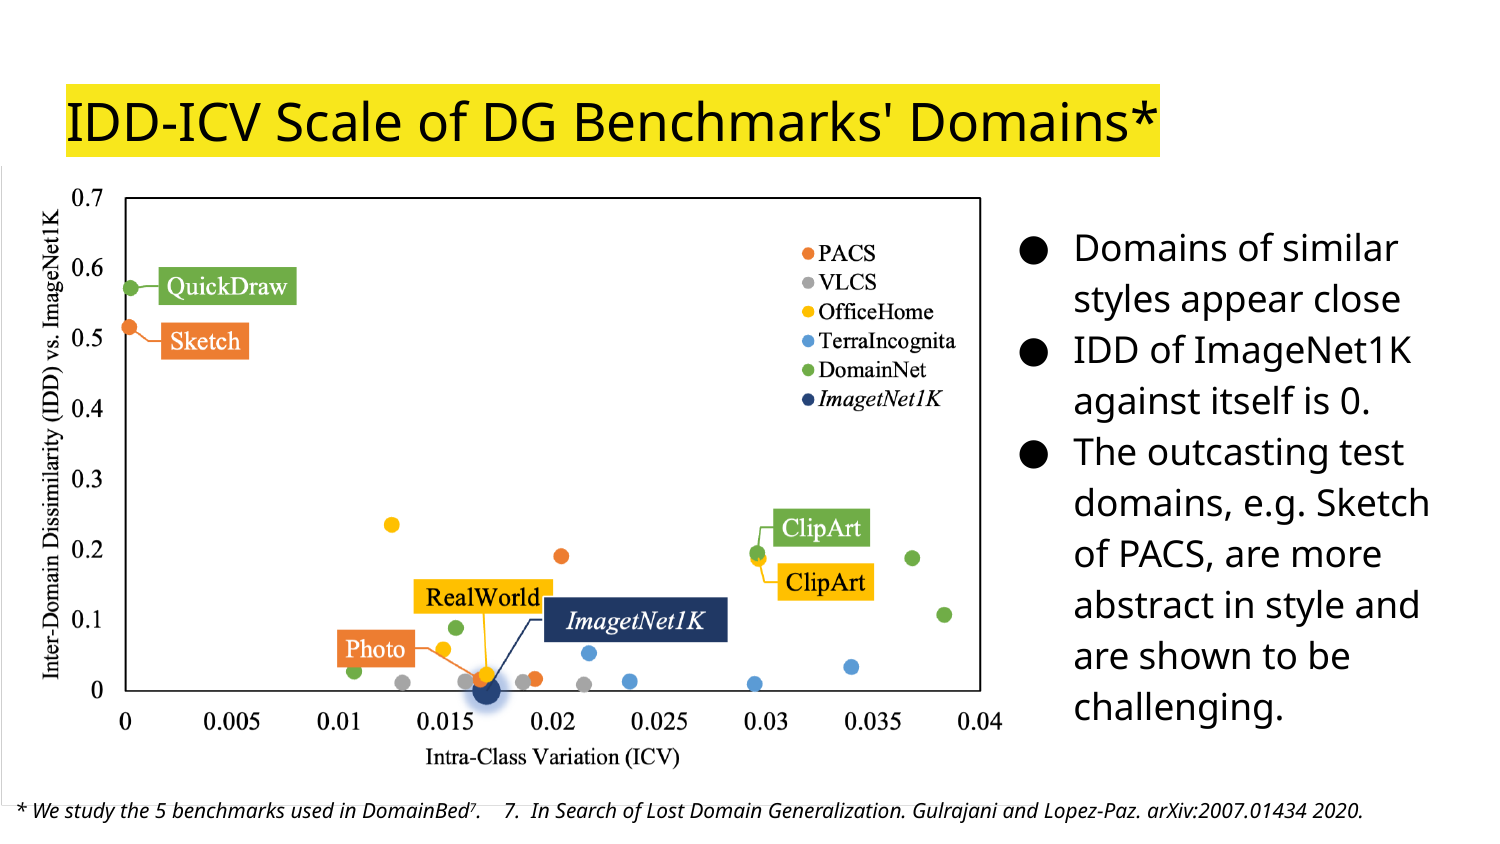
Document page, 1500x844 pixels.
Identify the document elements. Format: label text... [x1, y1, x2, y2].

text_box * We study the 5 benchmarks used in DomainBed7. 7. In Search of Lost Domain Generalization. Gulrajani and Lopez-Paz. arXiv:2007.01434 2020. [0, 784, 1500, 836]
list Domains of similar styles appear close IDD of ImageNet1K against itself is 0. The outcasting test domains, e.g. Sketch of PACS, are more abstract in style and are shown to be challenging. [1040, 202, 1449, 750]
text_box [0, 166, 1036, 809]
title IDD-ICV Scale of DG Benchmarks' Domains* [51, 72, 1449, 167]
